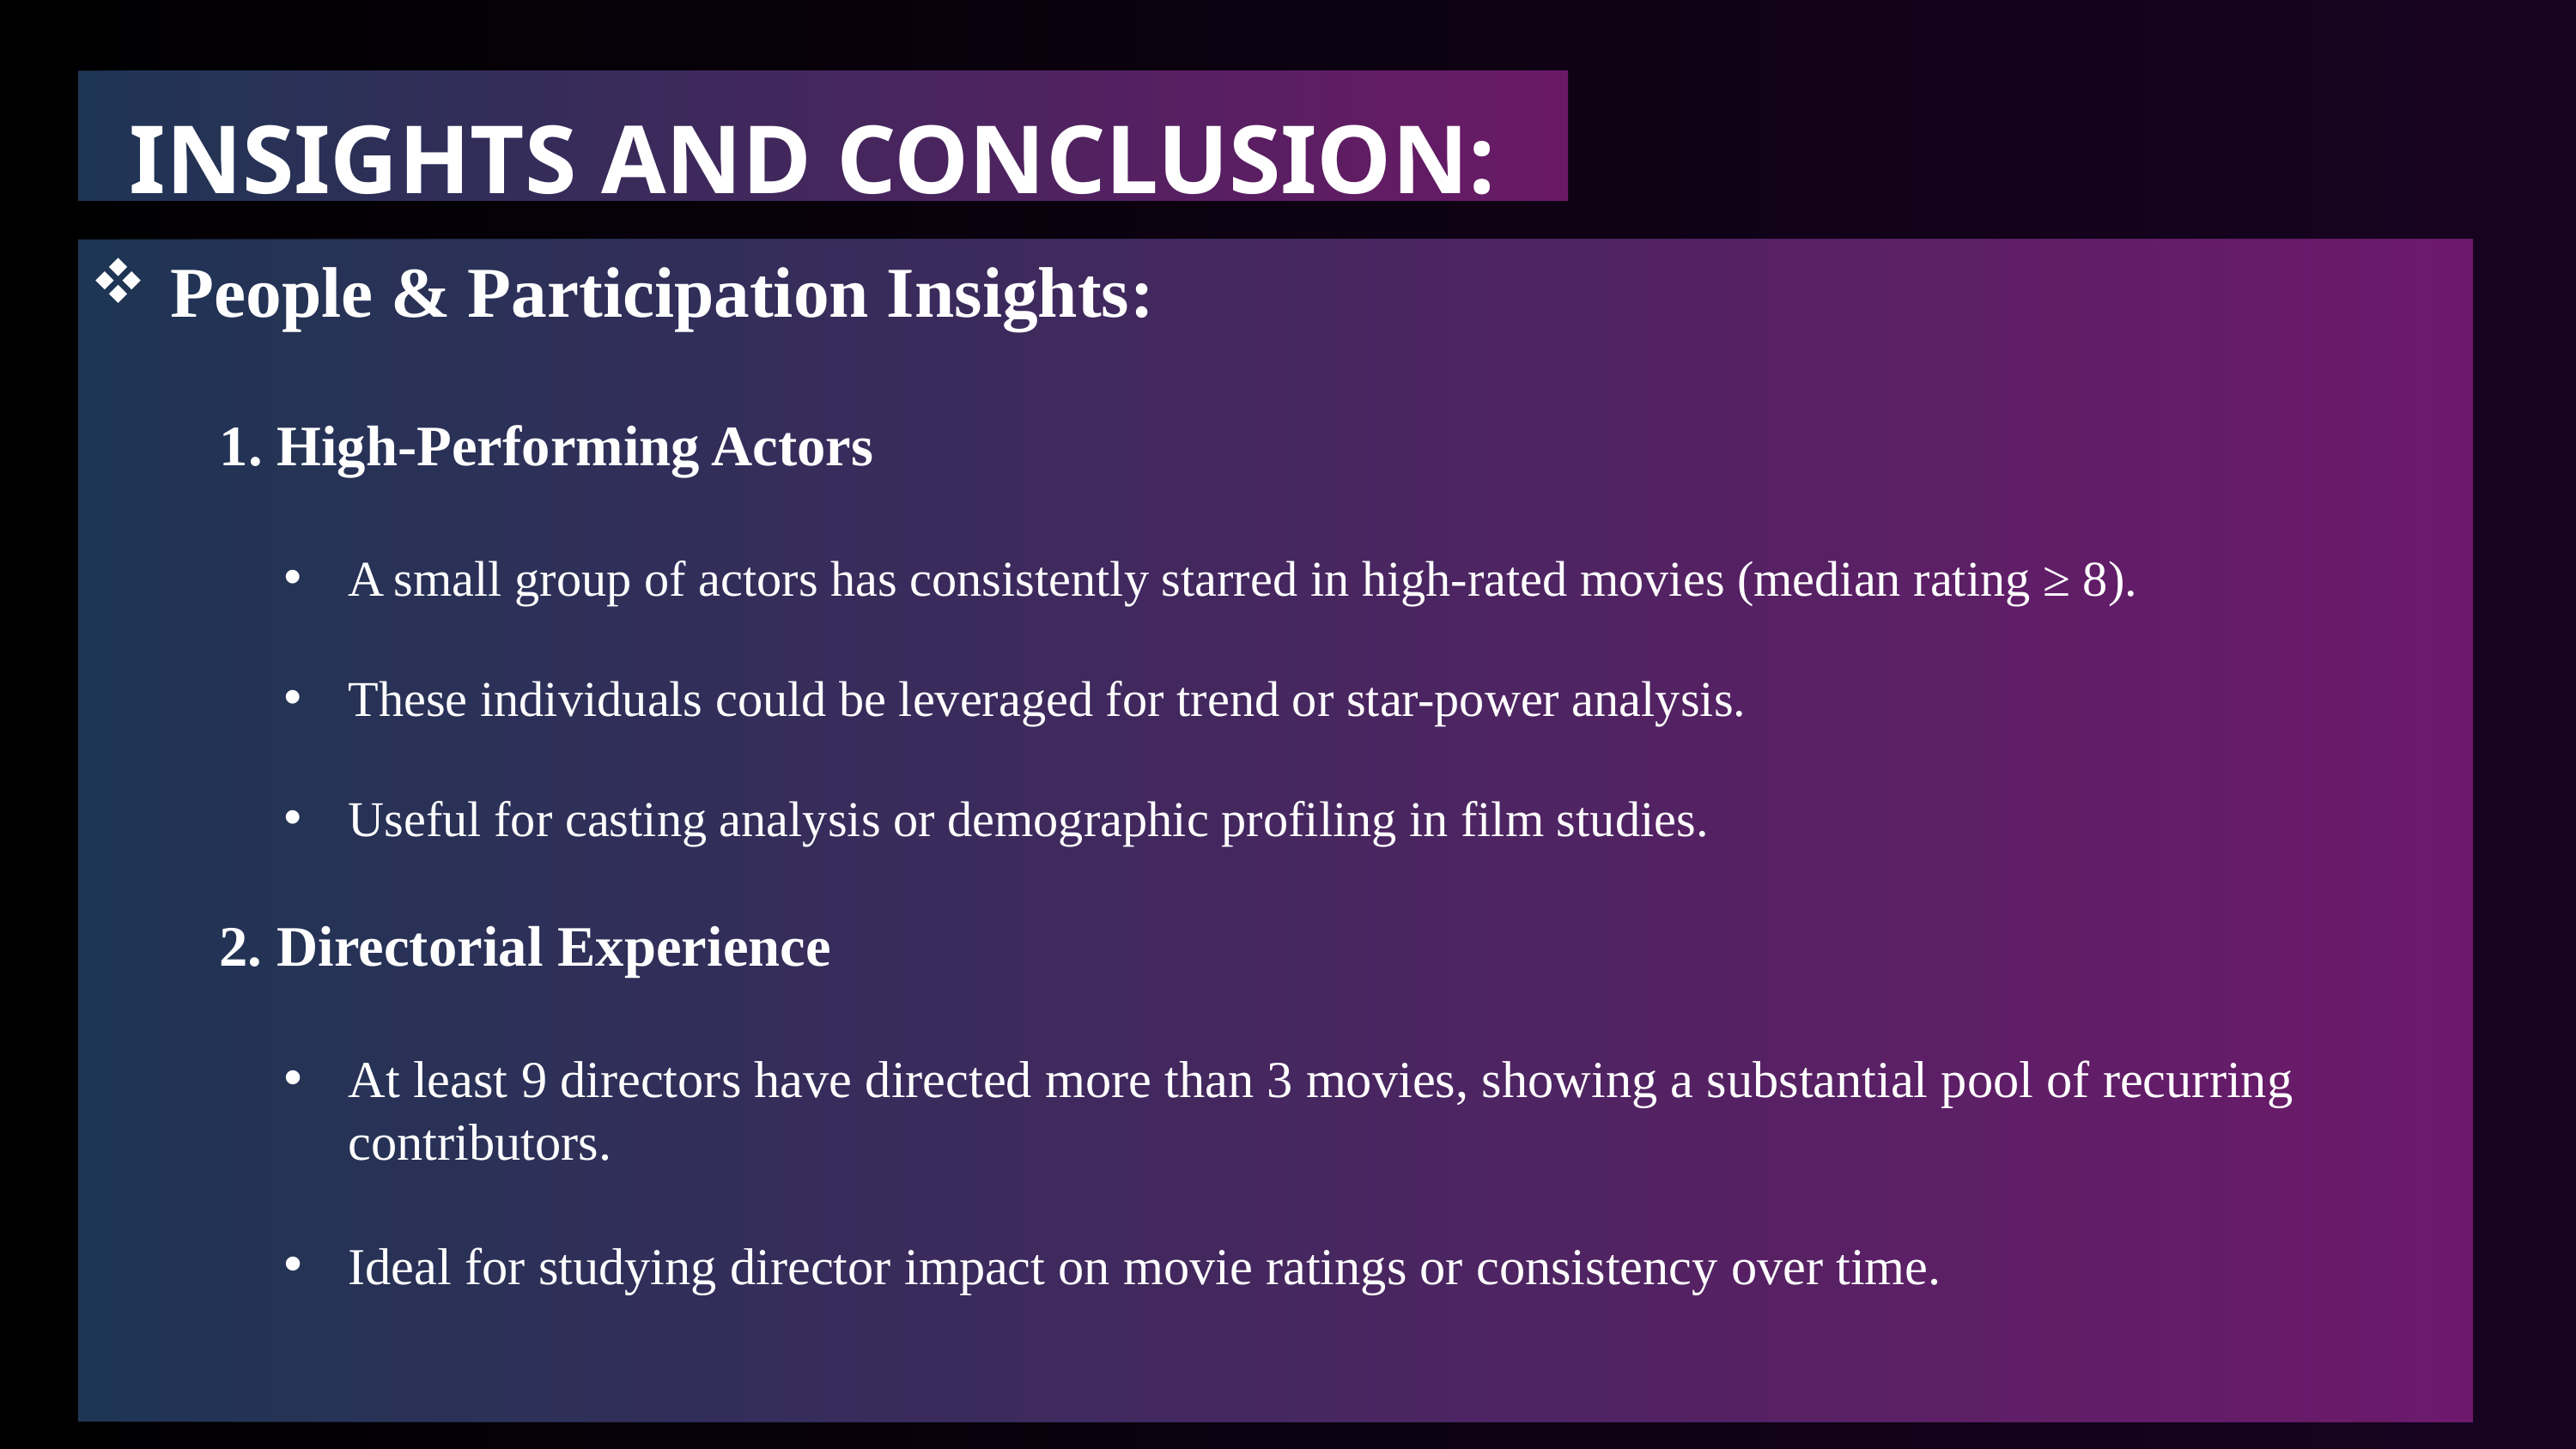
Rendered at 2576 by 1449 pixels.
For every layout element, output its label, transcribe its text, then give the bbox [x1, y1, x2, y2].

text_box People & Participation Insights: 1. High-Performing Actors A small group of actors has consistently starred in high-rated movies (median rating ≥ 8). These individuals could be leveraged for trend or star-power analysis. Useful for casting analysis or demographic profiling in film studies. 2. Directorial Experience At least 9 directors have directed more than 3 movies, showing a substantial pool of recurring contributors. Ideal for studying director impact on movie ratings or consistency over time. [77, 239, 2473, 1422]
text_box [77, 70, 1569, 202]
